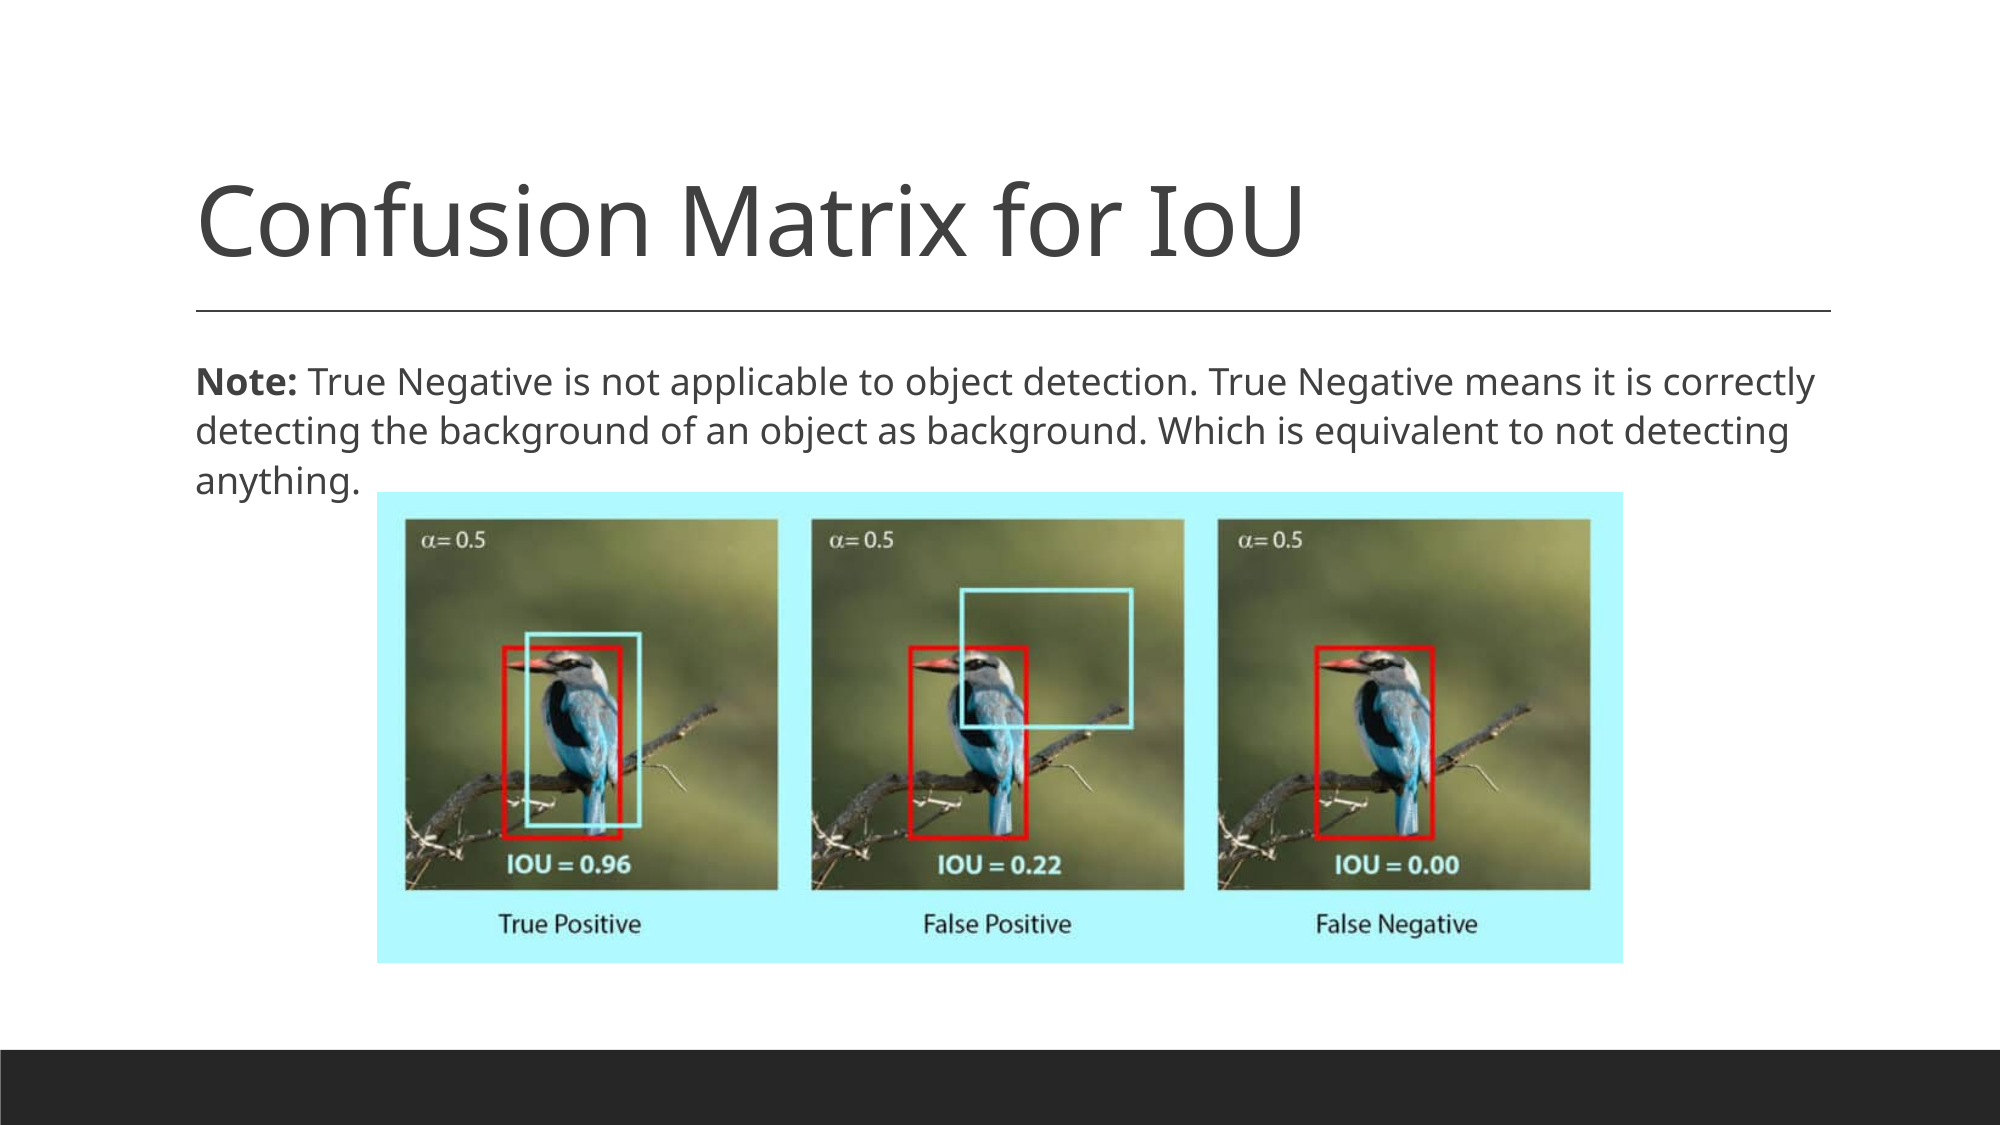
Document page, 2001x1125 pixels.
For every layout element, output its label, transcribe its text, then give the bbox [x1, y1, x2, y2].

title Confusion Matrix for IoU [180, 47, 1830, 285]
picture [377, 491, 1623, 964]
list Note: True Negative is not applicable to object detection. True Negative means it is correctly detecting the background of an object as background. Which is equivalent to not detecting anything. [180, 345, 1830, 963]
